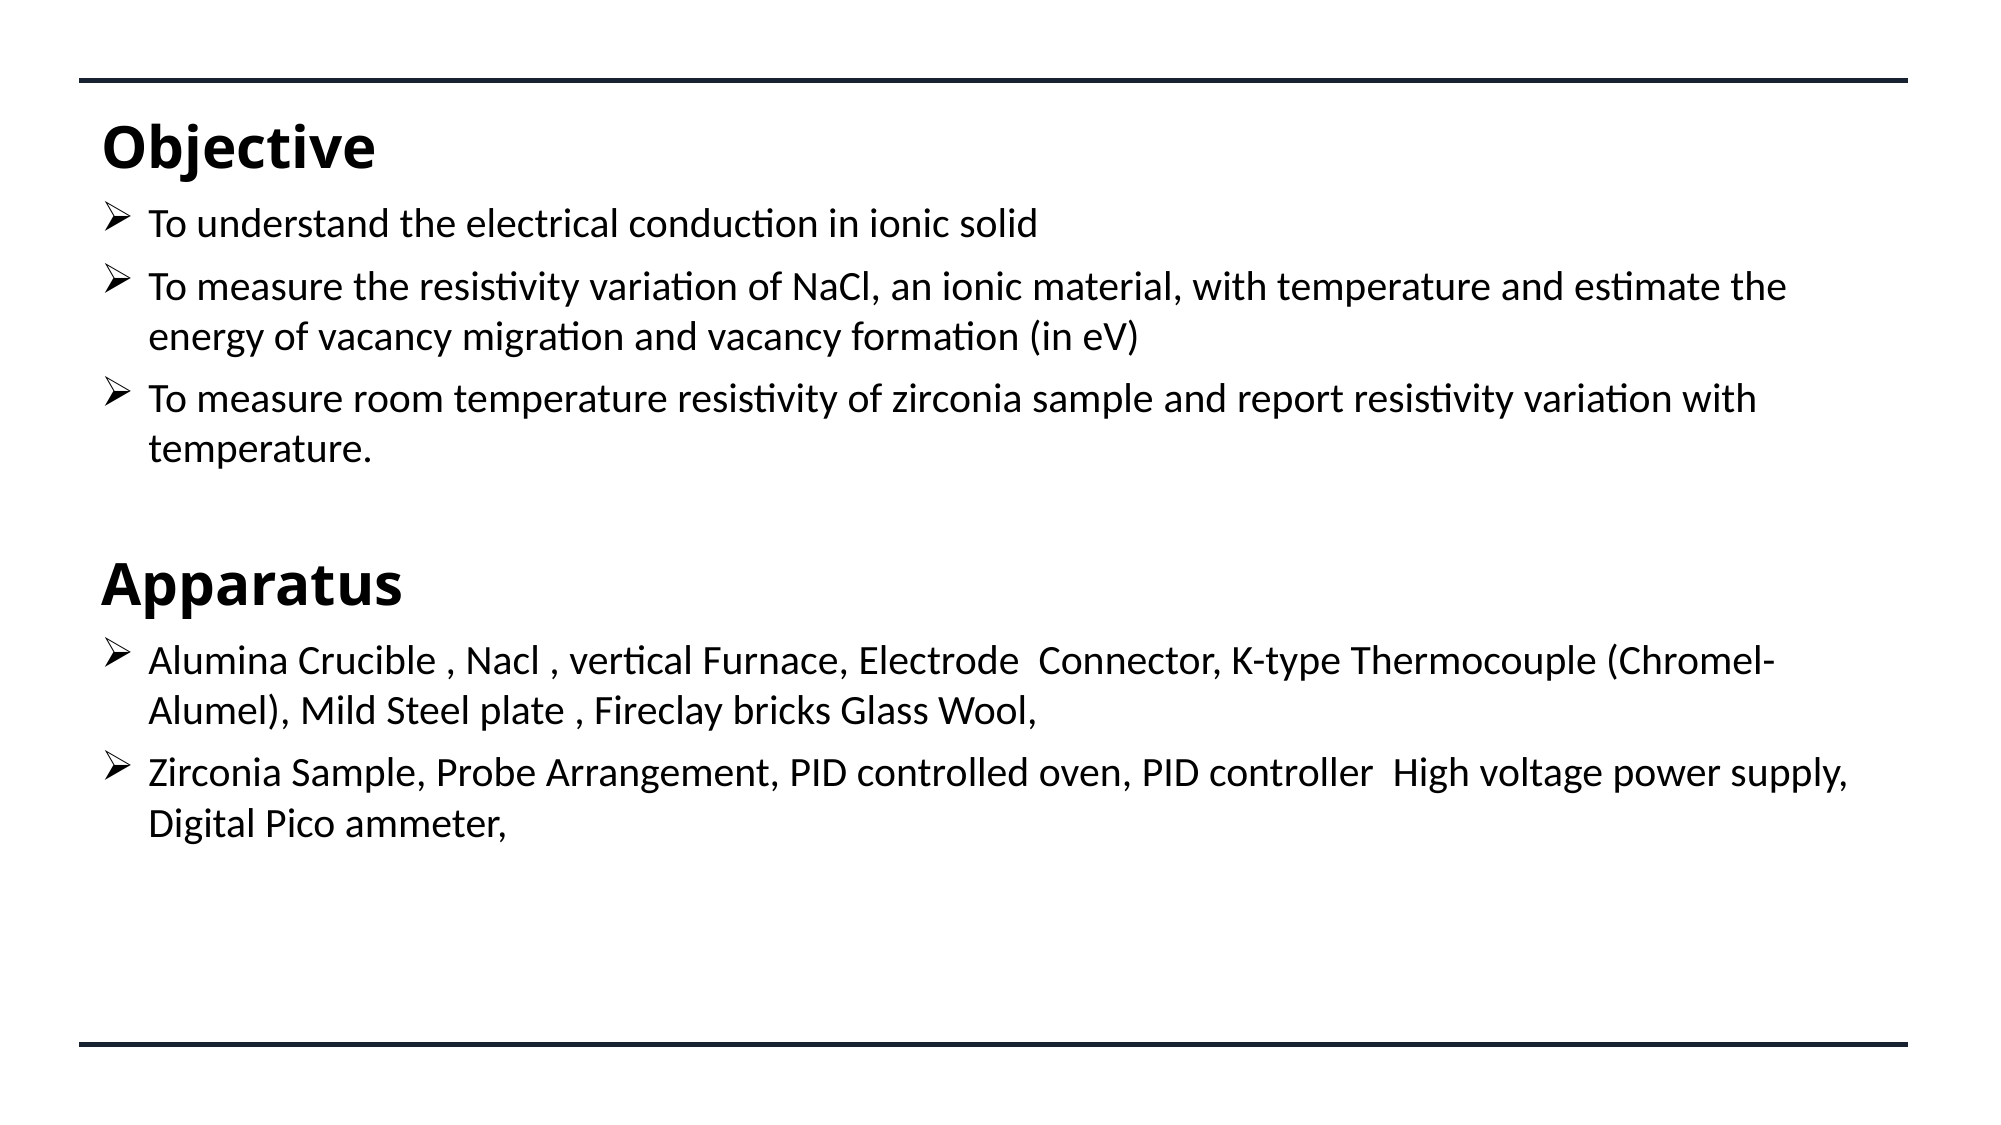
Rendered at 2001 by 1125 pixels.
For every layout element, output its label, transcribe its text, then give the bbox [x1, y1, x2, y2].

text_box Alumina Crucible , Nacl , vertical Furnace, Electrode Connector, K-type Thermocouple (Chromel-Alumel), Mild Steel plate , Fireclay bricks Glass Wool, Zirconia Sample, Probe Arrangement, PID controlled oven, PID controller High voltage power supply, Digital Pico ammeter, [86, 625, 1884, 853]
text_box Objective [86, 102, 1087, 188]
text_box To understand the electrical conduction in ionic solid To measure the resistivity variation of NaCl, an ionic material, with temperature and estimate the energy of vacancy migration and vacancy formation (in eV) To measure room temperature resistivity of zirconia sample and report resistivity variation with temperature. [86, 188, 1884, 479]
text_box Apparatus [86, 539, 1087, 625]
